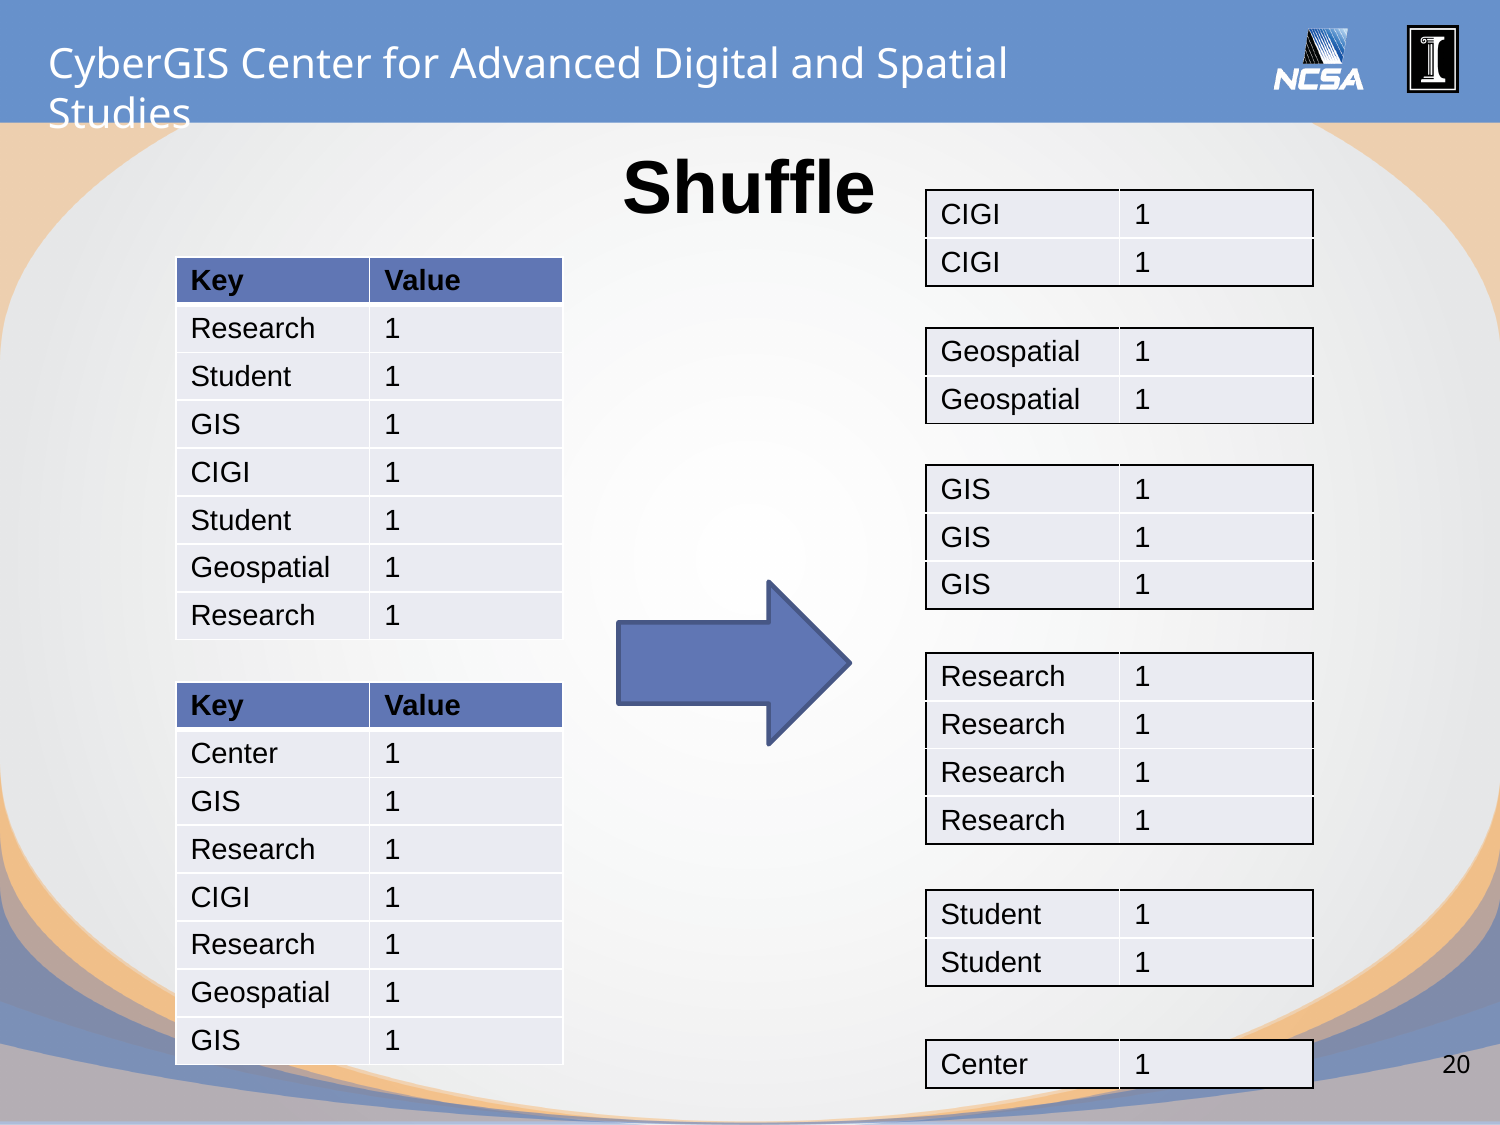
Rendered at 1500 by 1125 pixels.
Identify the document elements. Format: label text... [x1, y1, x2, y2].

table_cell 1 [370, 497, 562, 543]
table_cell Research [177, 922, 369, 968]
table_cell GIS [177, 778, 369, 824]
table_cell Research [927, 702, 1119, 748]
table_cell CIGI [927, 239, 1119, 285]
table_cell 1 [370, 778, 562, 824]
table_cell 1 [370, 826, 562, 872]
table_cell 1 [1120, 562, 1312, 608]
table_header Center [927, 1041, 1119, 1087]
table_cell 1 [370, 593, 562, 639]
table_cell Research [177, 826, 369, 872]
table_header Geospatial [927, 329, 1119, 375]
table_cell GIS [177, 401, 369, 447]
table_cell Student [177, 497, 369, 543]
table_cell 1 [370, 401, 562, 447]
table_cell GIS [927, 562, 1119, 608]
table_header Value [370, 258, 562, 302]
table_cell Research [927, 797, 1119, 843]
table_cell 1 [370, 922, 562, 968]
table_cell 1 [370, 1018, 562, 1064]
table_cell CIGI [177, 874, 369, 920]
table_cell Student [177, 353, 369, 399]
table_cell 1 [370, 545, 562, 591]
table_header GIS [927, 466, 1119, 512]
table_cell Research [927, 749, 1119, 795]
table_cell 1 [1120, 797, 1312, 843]
table_cell Center [177, 732, 369, 777]
table_cell 1 [1120, 239, 1312, 285]
table_cell 1 [1120, 702, 1312, 748]
table_header Key [177, 258, 369, 302]
table_cell 1 [370, 732, 562, 777]
table_cell Geospatial [177, 970, 369, 1016]
table_header 1 [1120, 891, 1312, 937]
table_cell Research [177, 593, 369, 639]
table_cell 1 [370, 970, 562, 1016]
picture [0, 0, 1500, 1125]
table_header 1 [1120, 1041, 1312, 1087]
text_box [616, 579, 853, 747]
table_cell 1 [1120, 939, 1312, 985]
table_cell 1 [370, 353, 562, 399]
table_cell GIS [927, 514, 1119, 560]
table_header Research [927, 654, 1119, 700]
table_cell 1 [370, 449, 562, 495]
table_header 1 [1120, 654, 1312, 700]
table_cell CIGI [177, 449, 369, 495]
table_header 1 [1120, 466, 1312, 512]
table_cell 1 [1120, 514, 1312, 560]
table_header 1 [1120, 329, 1312, 375]
table_header 1 [1120, 191, 1312, 237]
table_cell GIS [177, 1018, 369, 1064]
table_cell 1 [1120, 377, 1312, 423]
table_header Value [370, 683, 562, 727]
table_header Student [927, 891, 1119, 937]
table_cell Geospatial [177, 545, 369, 591]
table_cell 1 [1120, 749, 1312, 795]
table_header CIGI [927, 191, 1119, 237]
table_cell 1 [370, 874, 562, 920]
table_cell Geospatial [927, 377, 1119, 423]
table_cell 1 [370, 307, 562, 352]
table_cell Student [927, 939, 1119, 985]
title Shuffle [62, 125, 1438, 237]
table_cell Research [177, 307, 369, 352]
table_header Key [177, 683, 369, 727]
slide_number 20 [1437, 1033, 1488, 1099]
